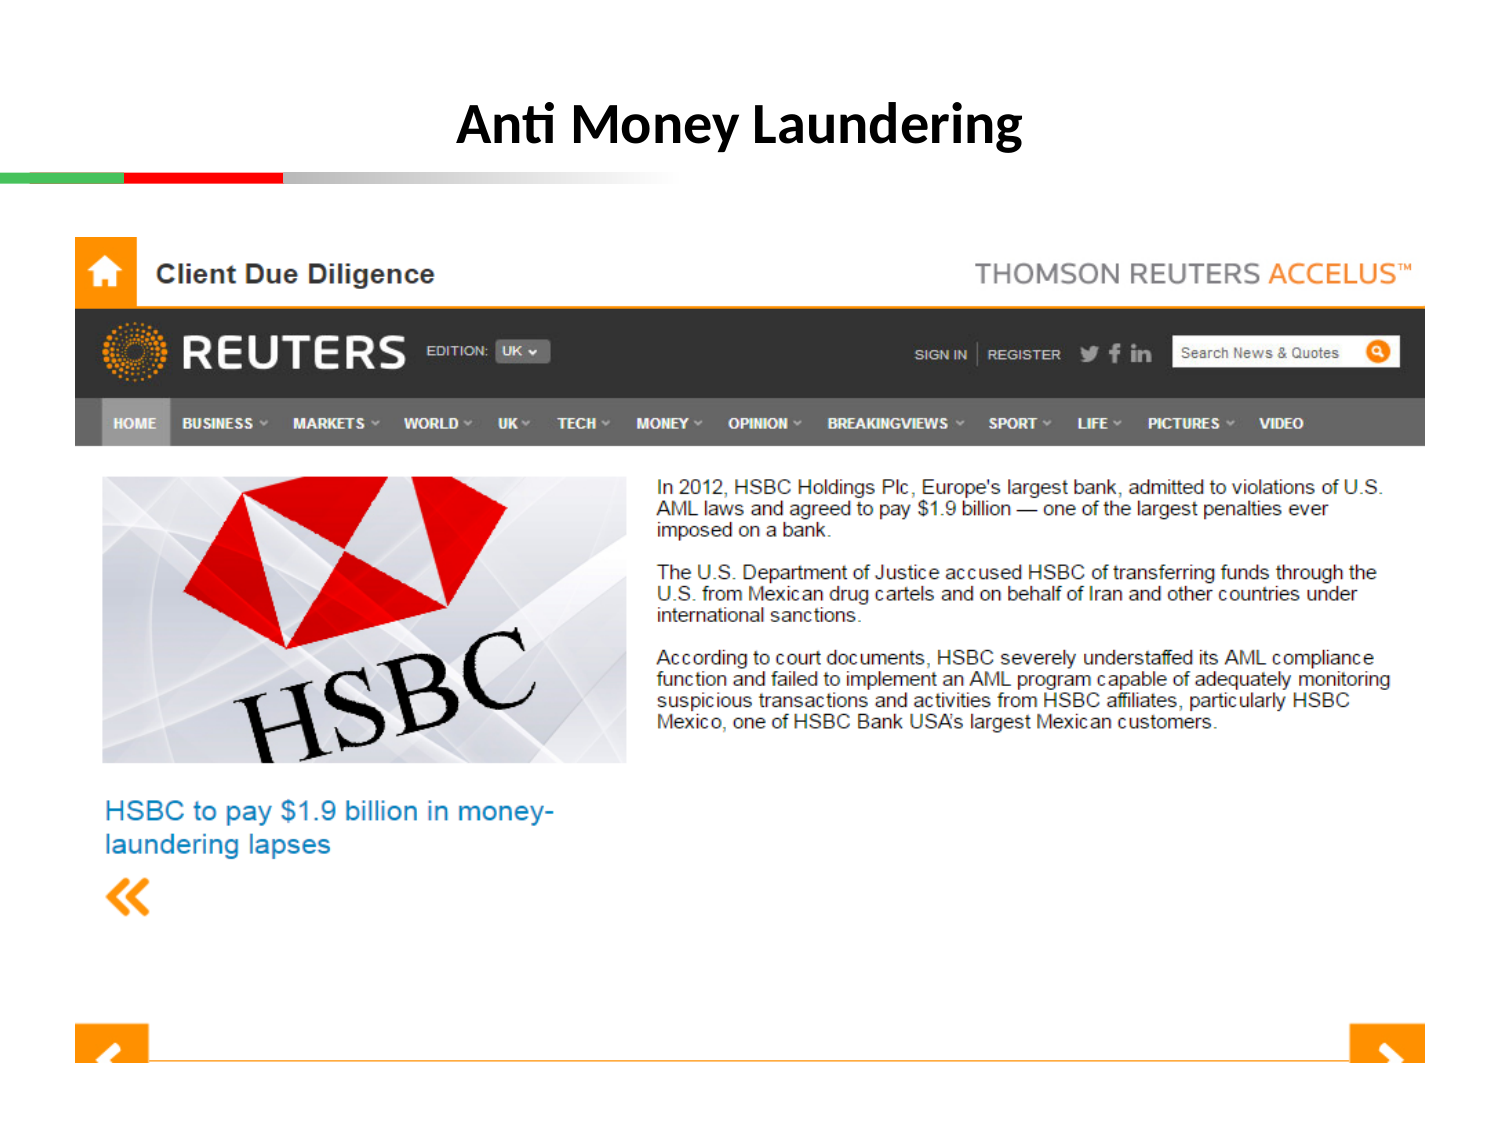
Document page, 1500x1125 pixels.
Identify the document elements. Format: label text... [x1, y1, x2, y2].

picture [74, 237, 1426, 1063]
title Anti Money Laundering [64, 54, 1415, 186]
